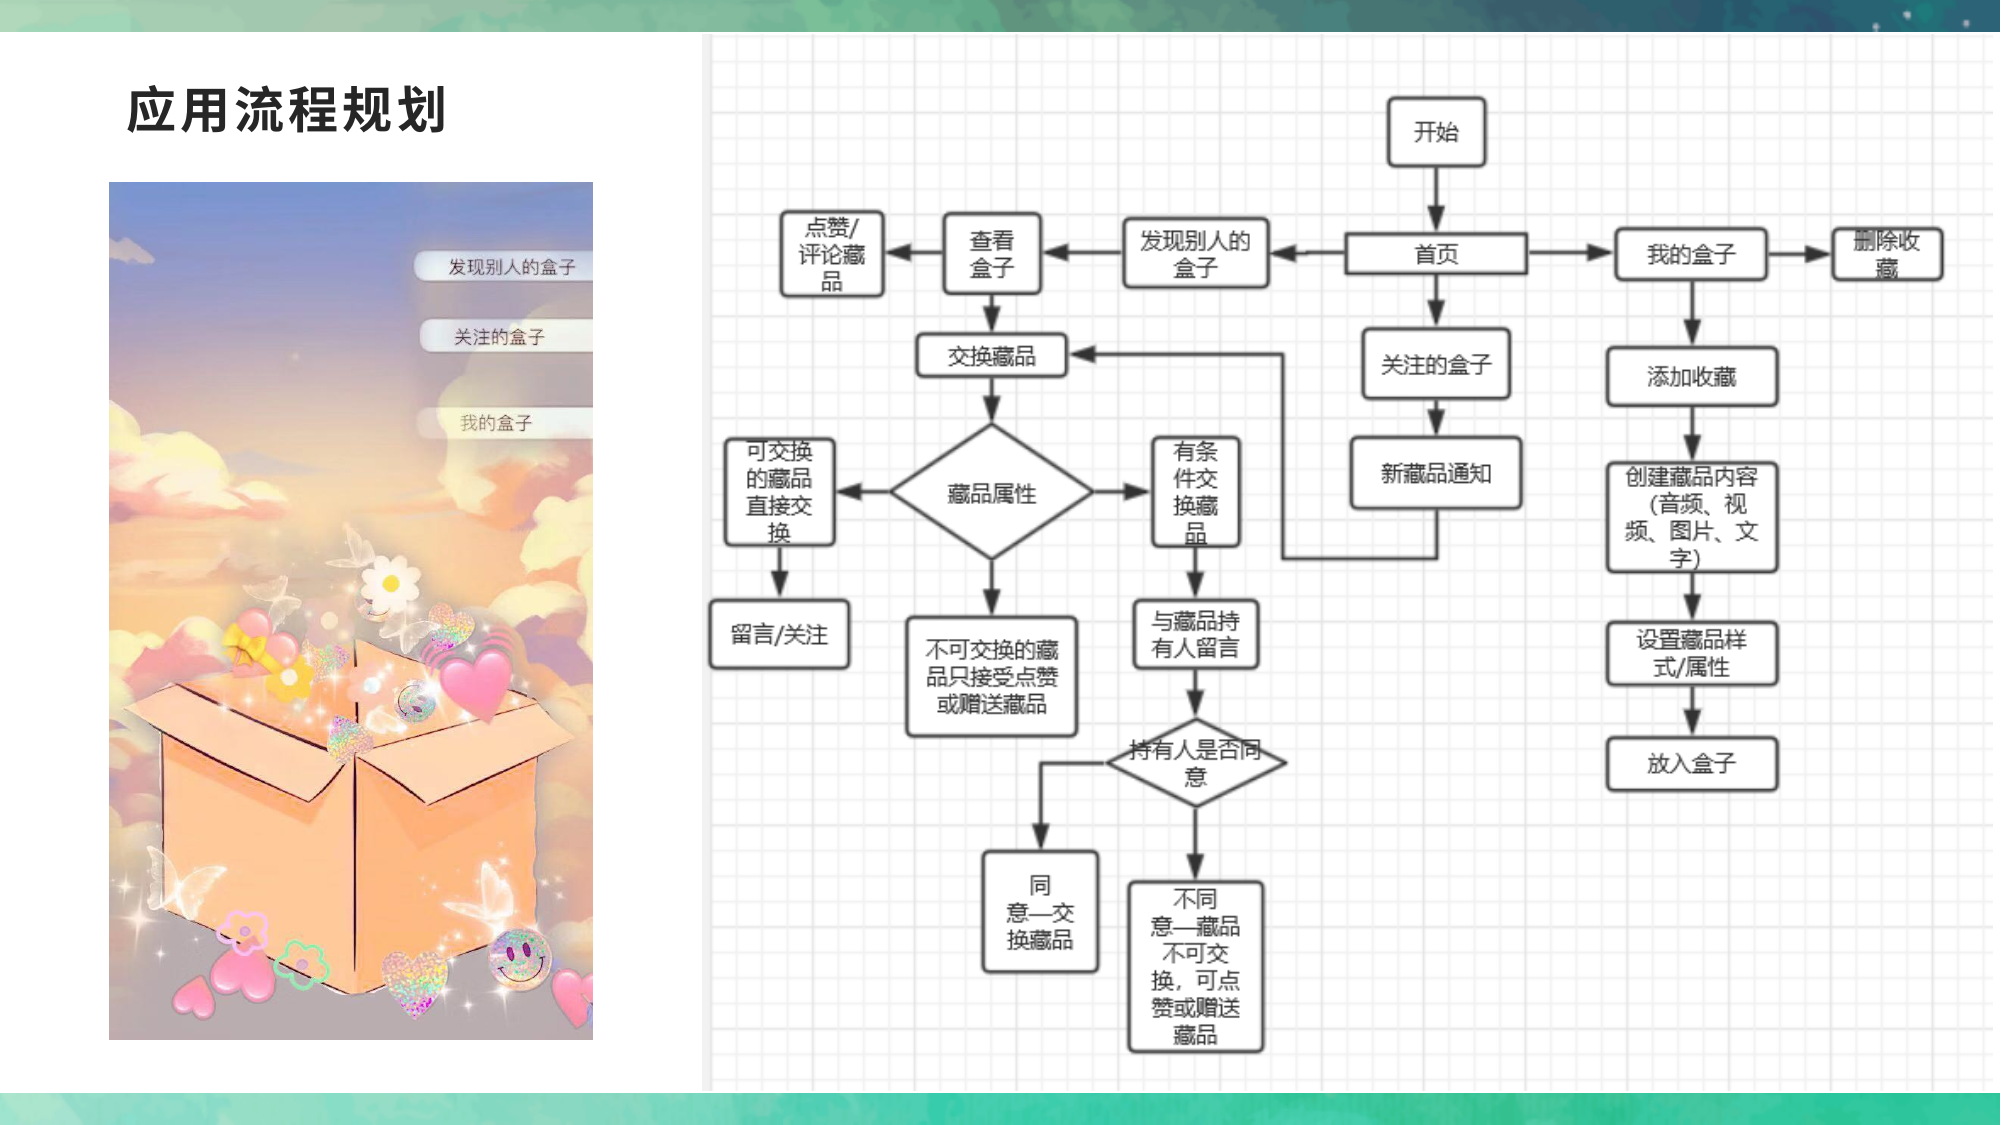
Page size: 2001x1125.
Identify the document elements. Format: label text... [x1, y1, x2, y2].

picture [0, 0, 2000, 32]
title 应用流程规划 [109, 72, 702, 146]
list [702, 34, 1993, 1091]
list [109, 182, 593, 1040]
picture [0, 1093, 2000, 1125]
